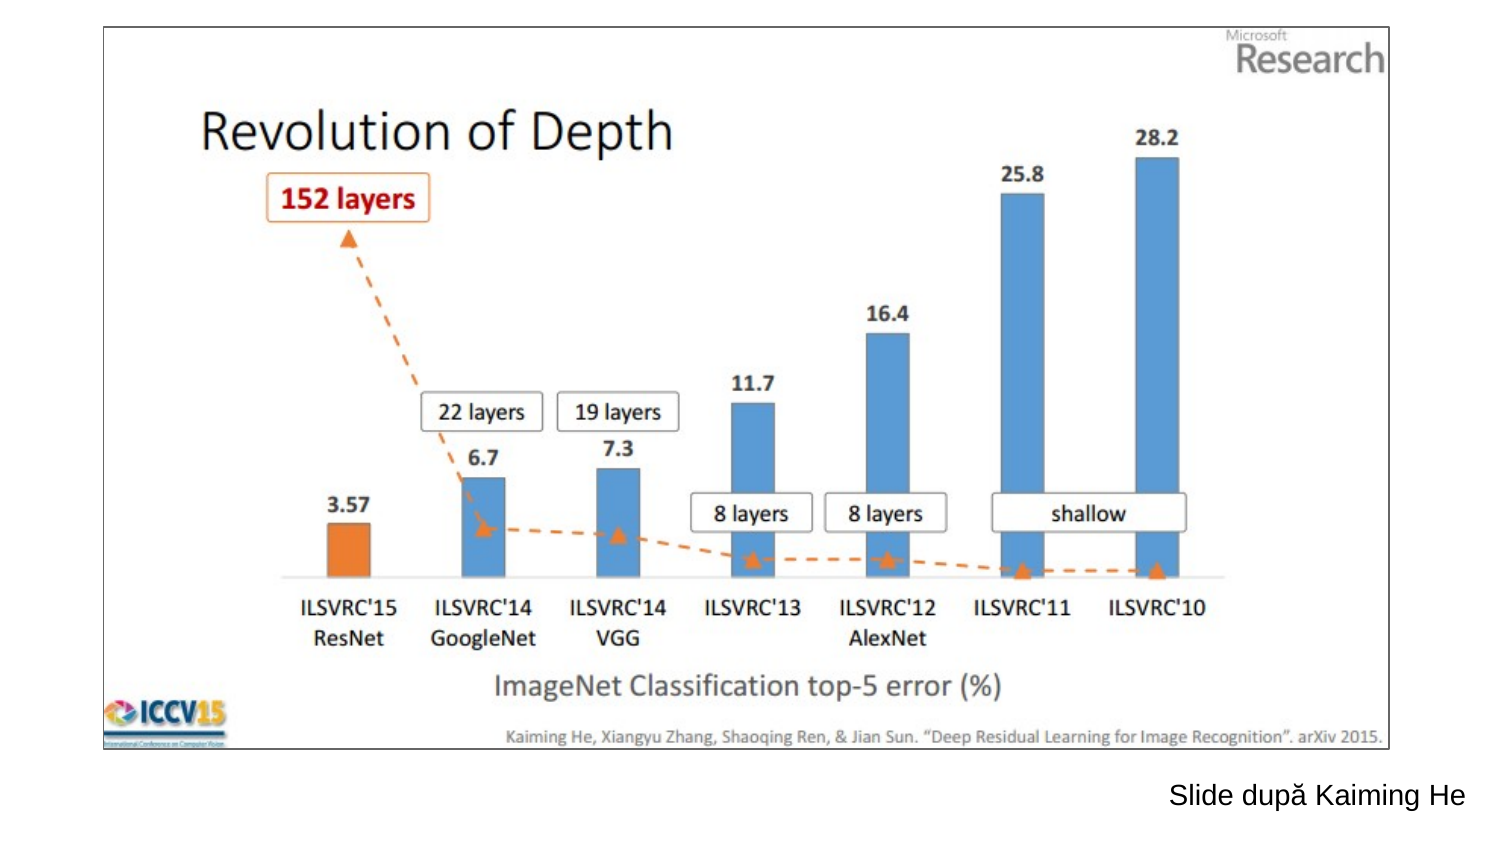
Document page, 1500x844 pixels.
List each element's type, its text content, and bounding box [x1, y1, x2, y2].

picture [104, 27, 1389, 749]
text_box Slide după Kaiming He [1126, 761, 1482, 827]
